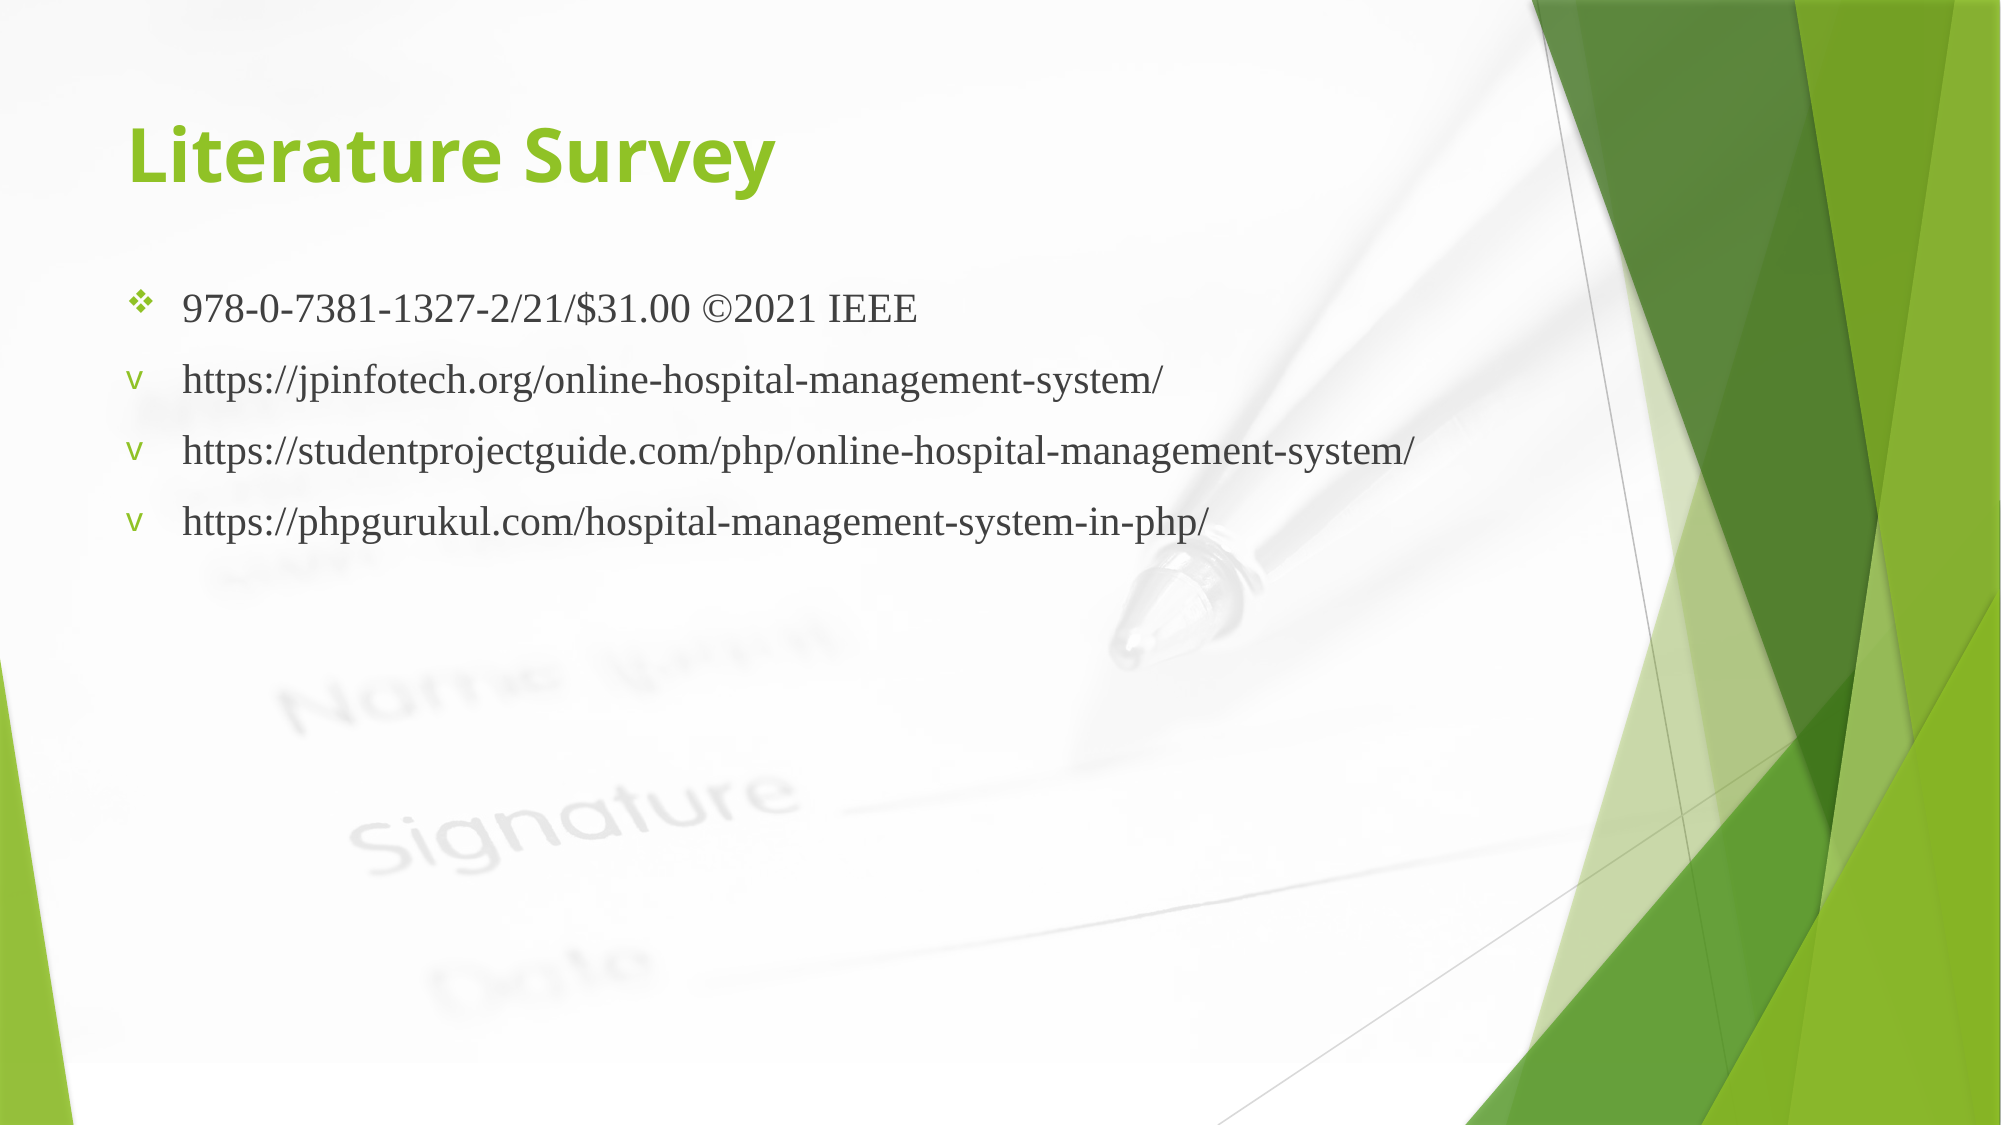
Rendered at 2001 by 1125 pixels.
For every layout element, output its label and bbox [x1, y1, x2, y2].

text_box [0, 0, 2000, 1125]
